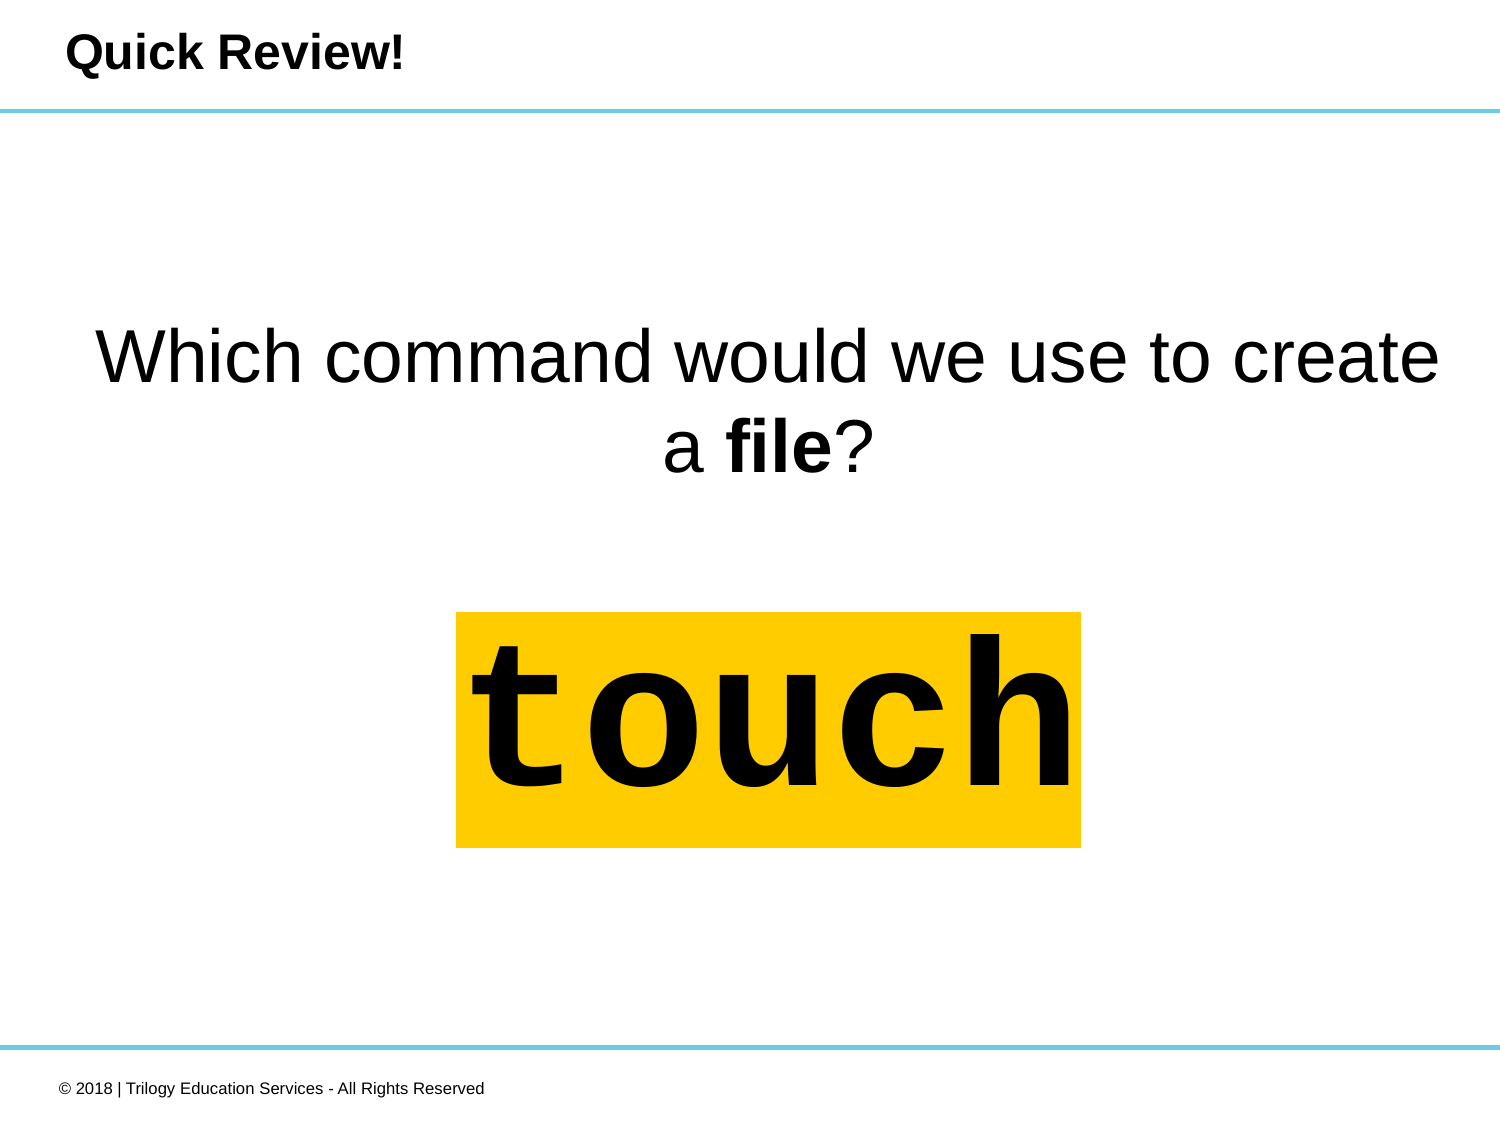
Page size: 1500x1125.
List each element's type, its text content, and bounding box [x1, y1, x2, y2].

text_box Which command would we use to create a file? touch [62, 299, 1475, 835]
title Quick Review! [50, 0, 1475, 108]
